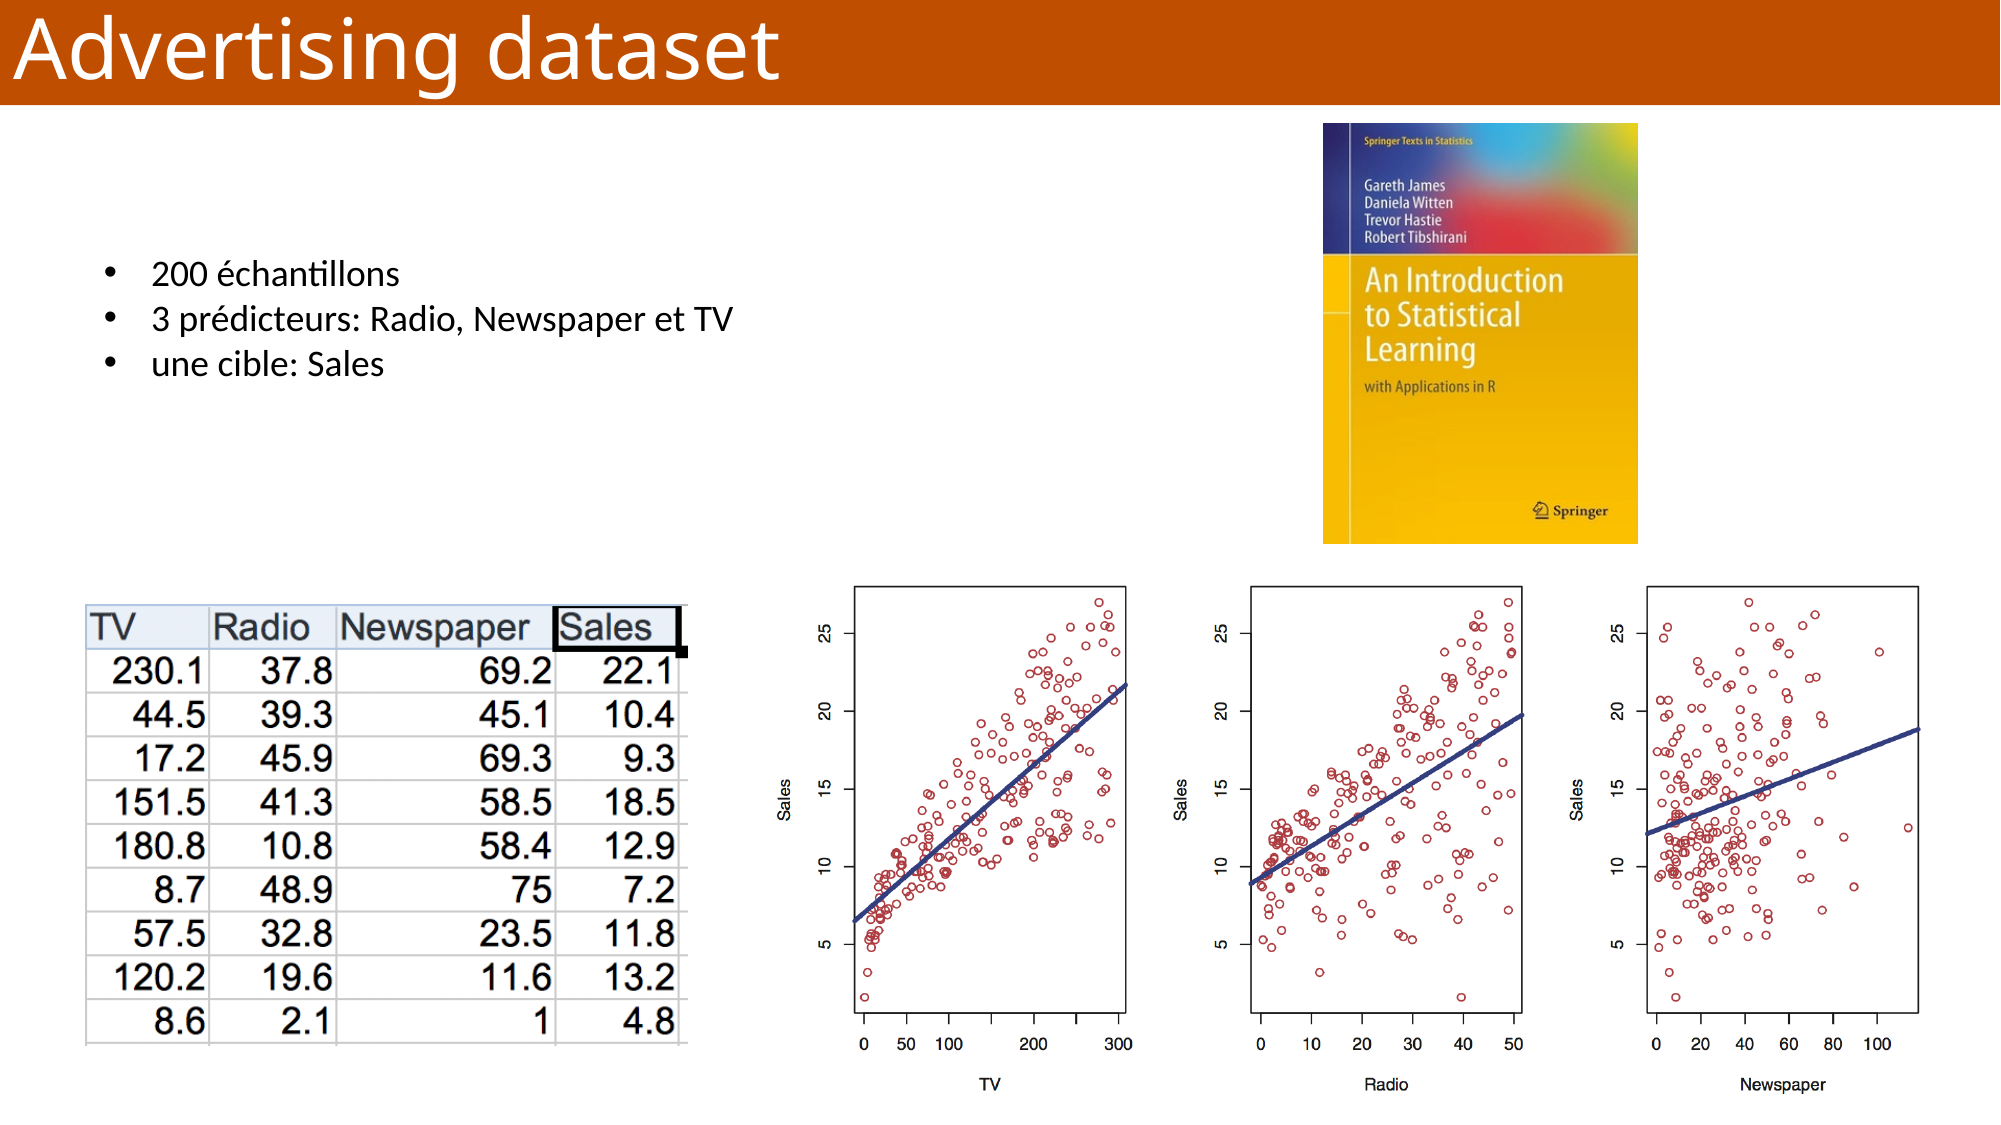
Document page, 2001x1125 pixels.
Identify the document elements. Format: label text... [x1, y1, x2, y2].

picture [85, 604, 688, 1046]
text_box Advertising dataset [0, 0, 2000, 106]
picture [713, 561, 1981, 1110]
picture [1322, 123, 1638, 544]
text_box 200 échantillons 3 prédicteurs: Radio, Newspaper et TV une cible: Sales [89, 241, 749, 392]
